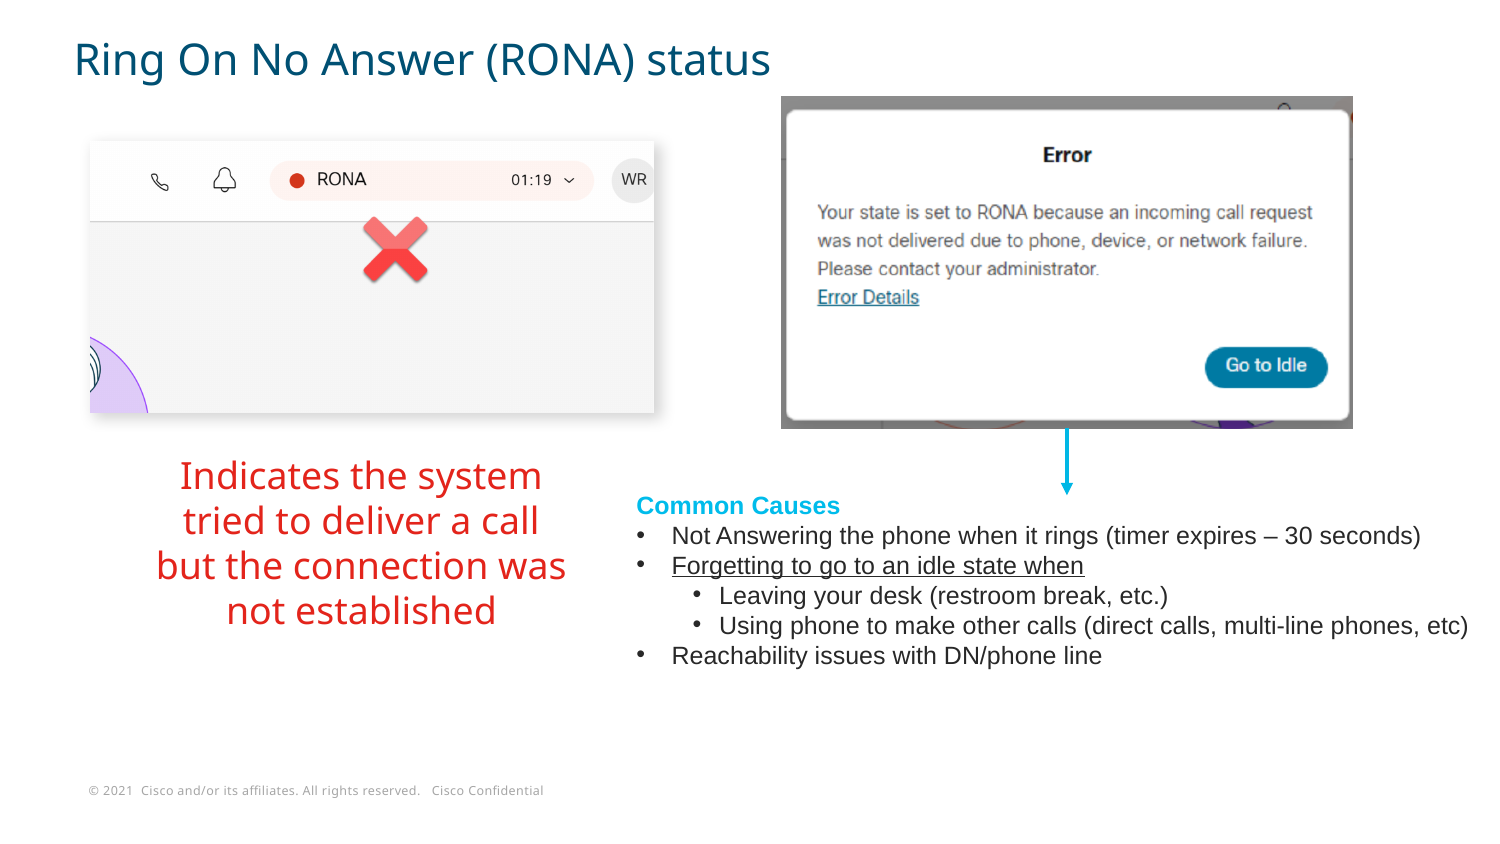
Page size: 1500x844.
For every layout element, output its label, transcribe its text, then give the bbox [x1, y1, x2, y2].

text_box Indicates the system tried to deliver a call but the connection was not established [140, 444, 583, 640]
title Ring On No Answer (RONA) status [58, 25, 1455, 97]
picture [781, 96, 1353, 429]
picture [90, 141, 654, 414]
text_box Common Causes Not Answering the phone when it rings (timer expires – 30 seconds) Forgetting to go to an idle state when Leaving your desk (restroom break, etc.) Using phone to make other calls (direct calls, multi-line phones, etc) Reachability issues with DN/phone line [621, 482, 1489, 677]
